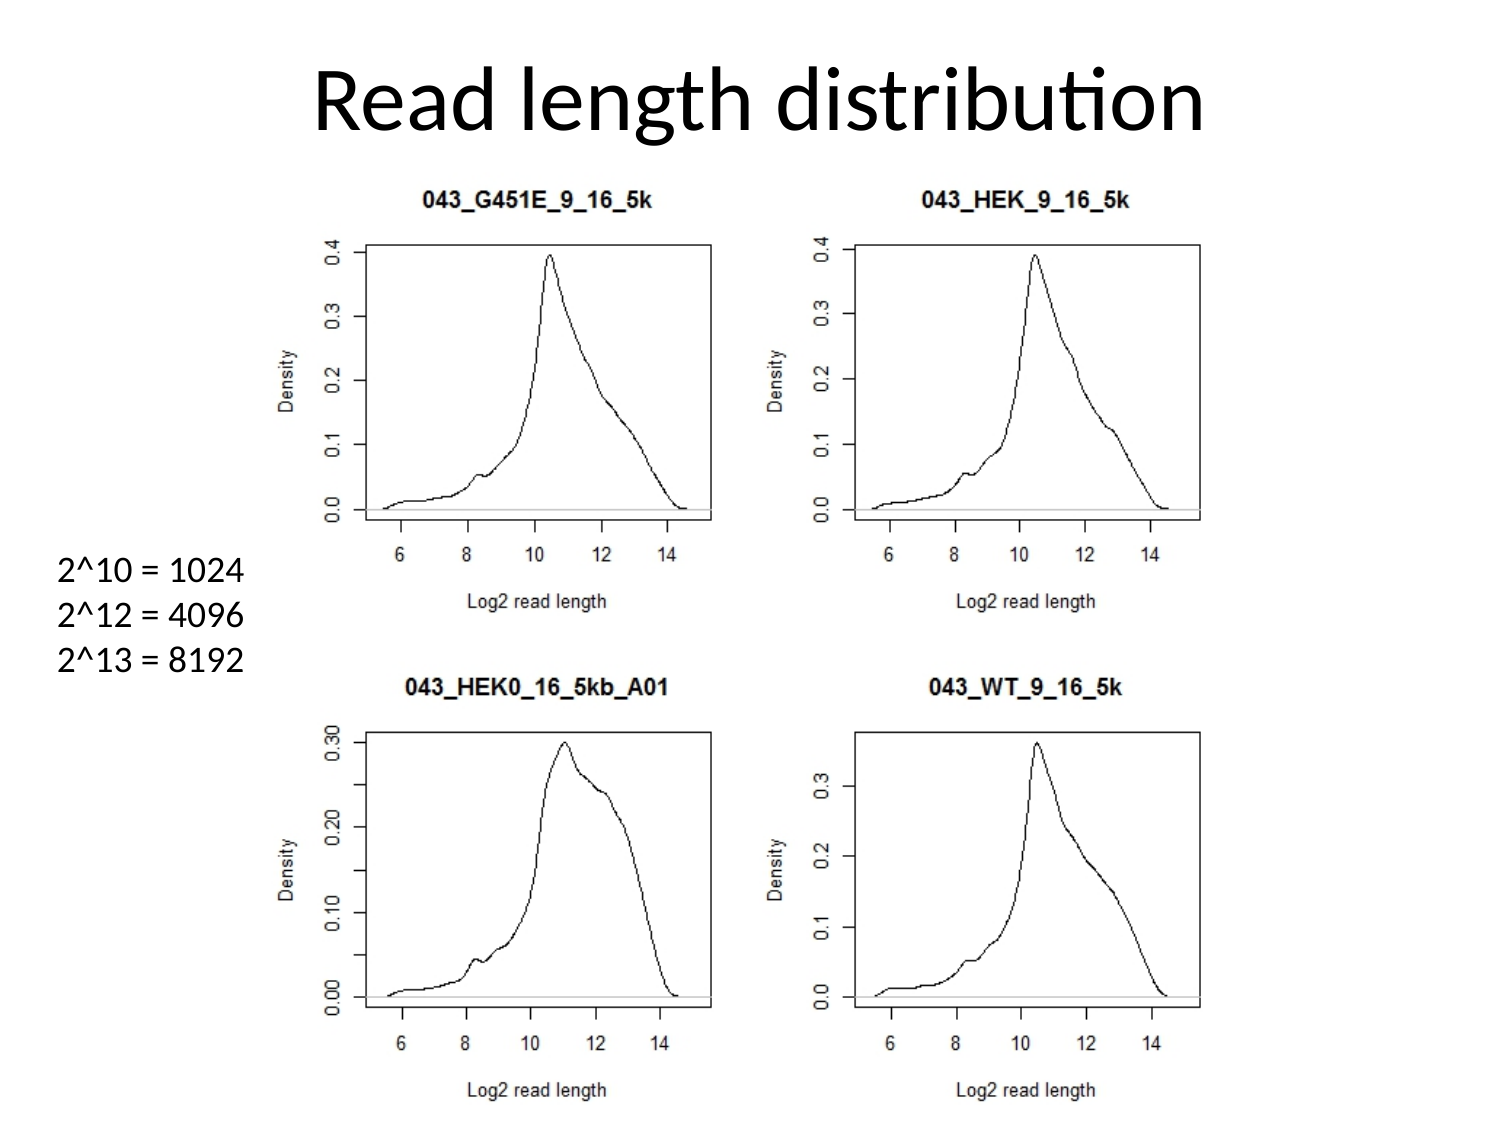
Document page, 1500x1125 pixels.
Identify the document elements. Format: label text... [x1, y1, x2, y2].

text_box 2^10 = 1024 2^12 = 4096 2^13 = 8192 [42, 537, 260, 688]
title Read length distribution [84, 0, 1435, 188]
picture [271, 150, 1249, 1125]
